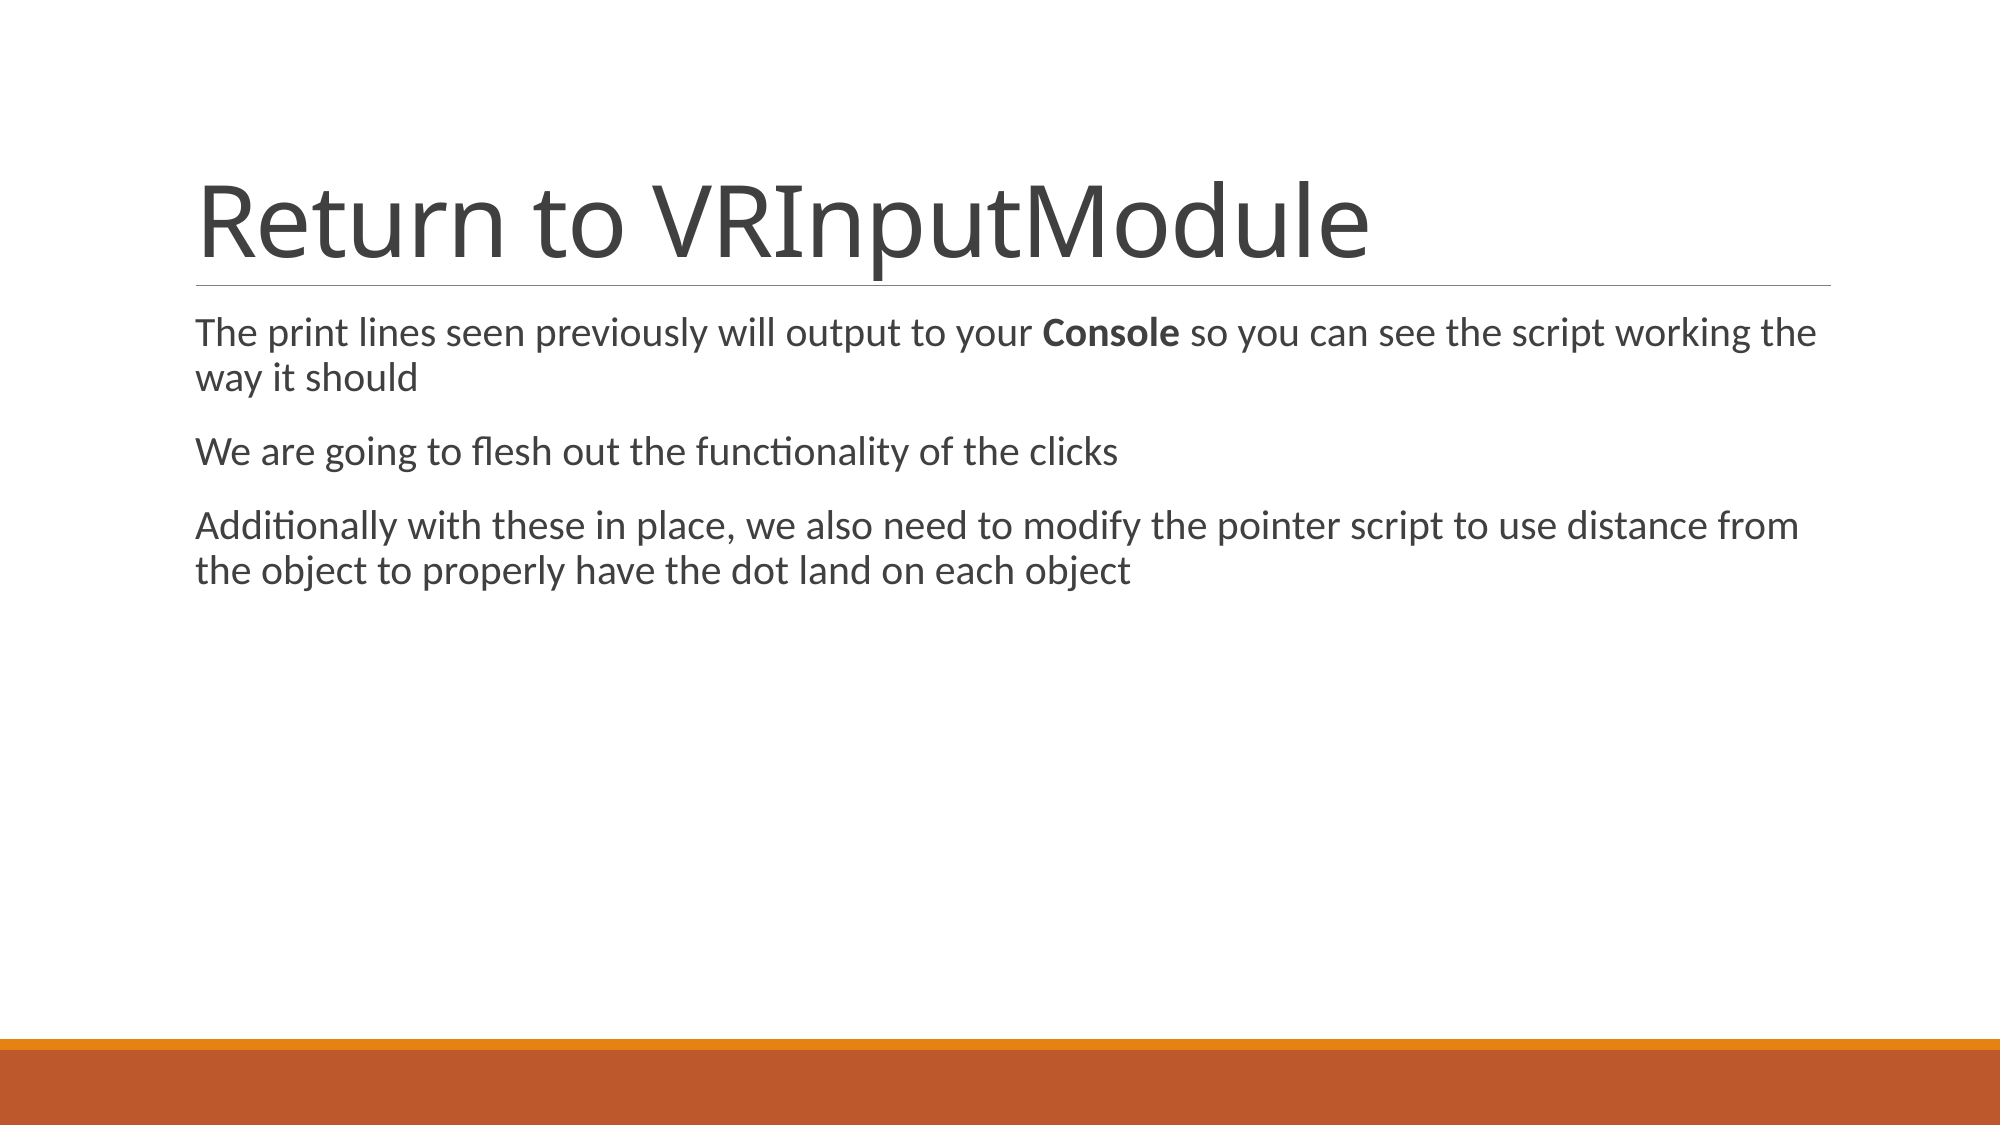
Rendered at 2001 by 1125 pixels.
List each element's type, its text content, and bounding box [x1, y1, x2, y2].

list The print lines seen previously will output to your Console so you can see the script working the way it should We are going to flesh out the functionality of the clicks Additionally with these in place, we also need to modify the pointer script to use distance from the object to properly have the dot land on each object [180, 302, 1830, 963]
title Return to VRInputModule [180, 47, 1830, 285]
